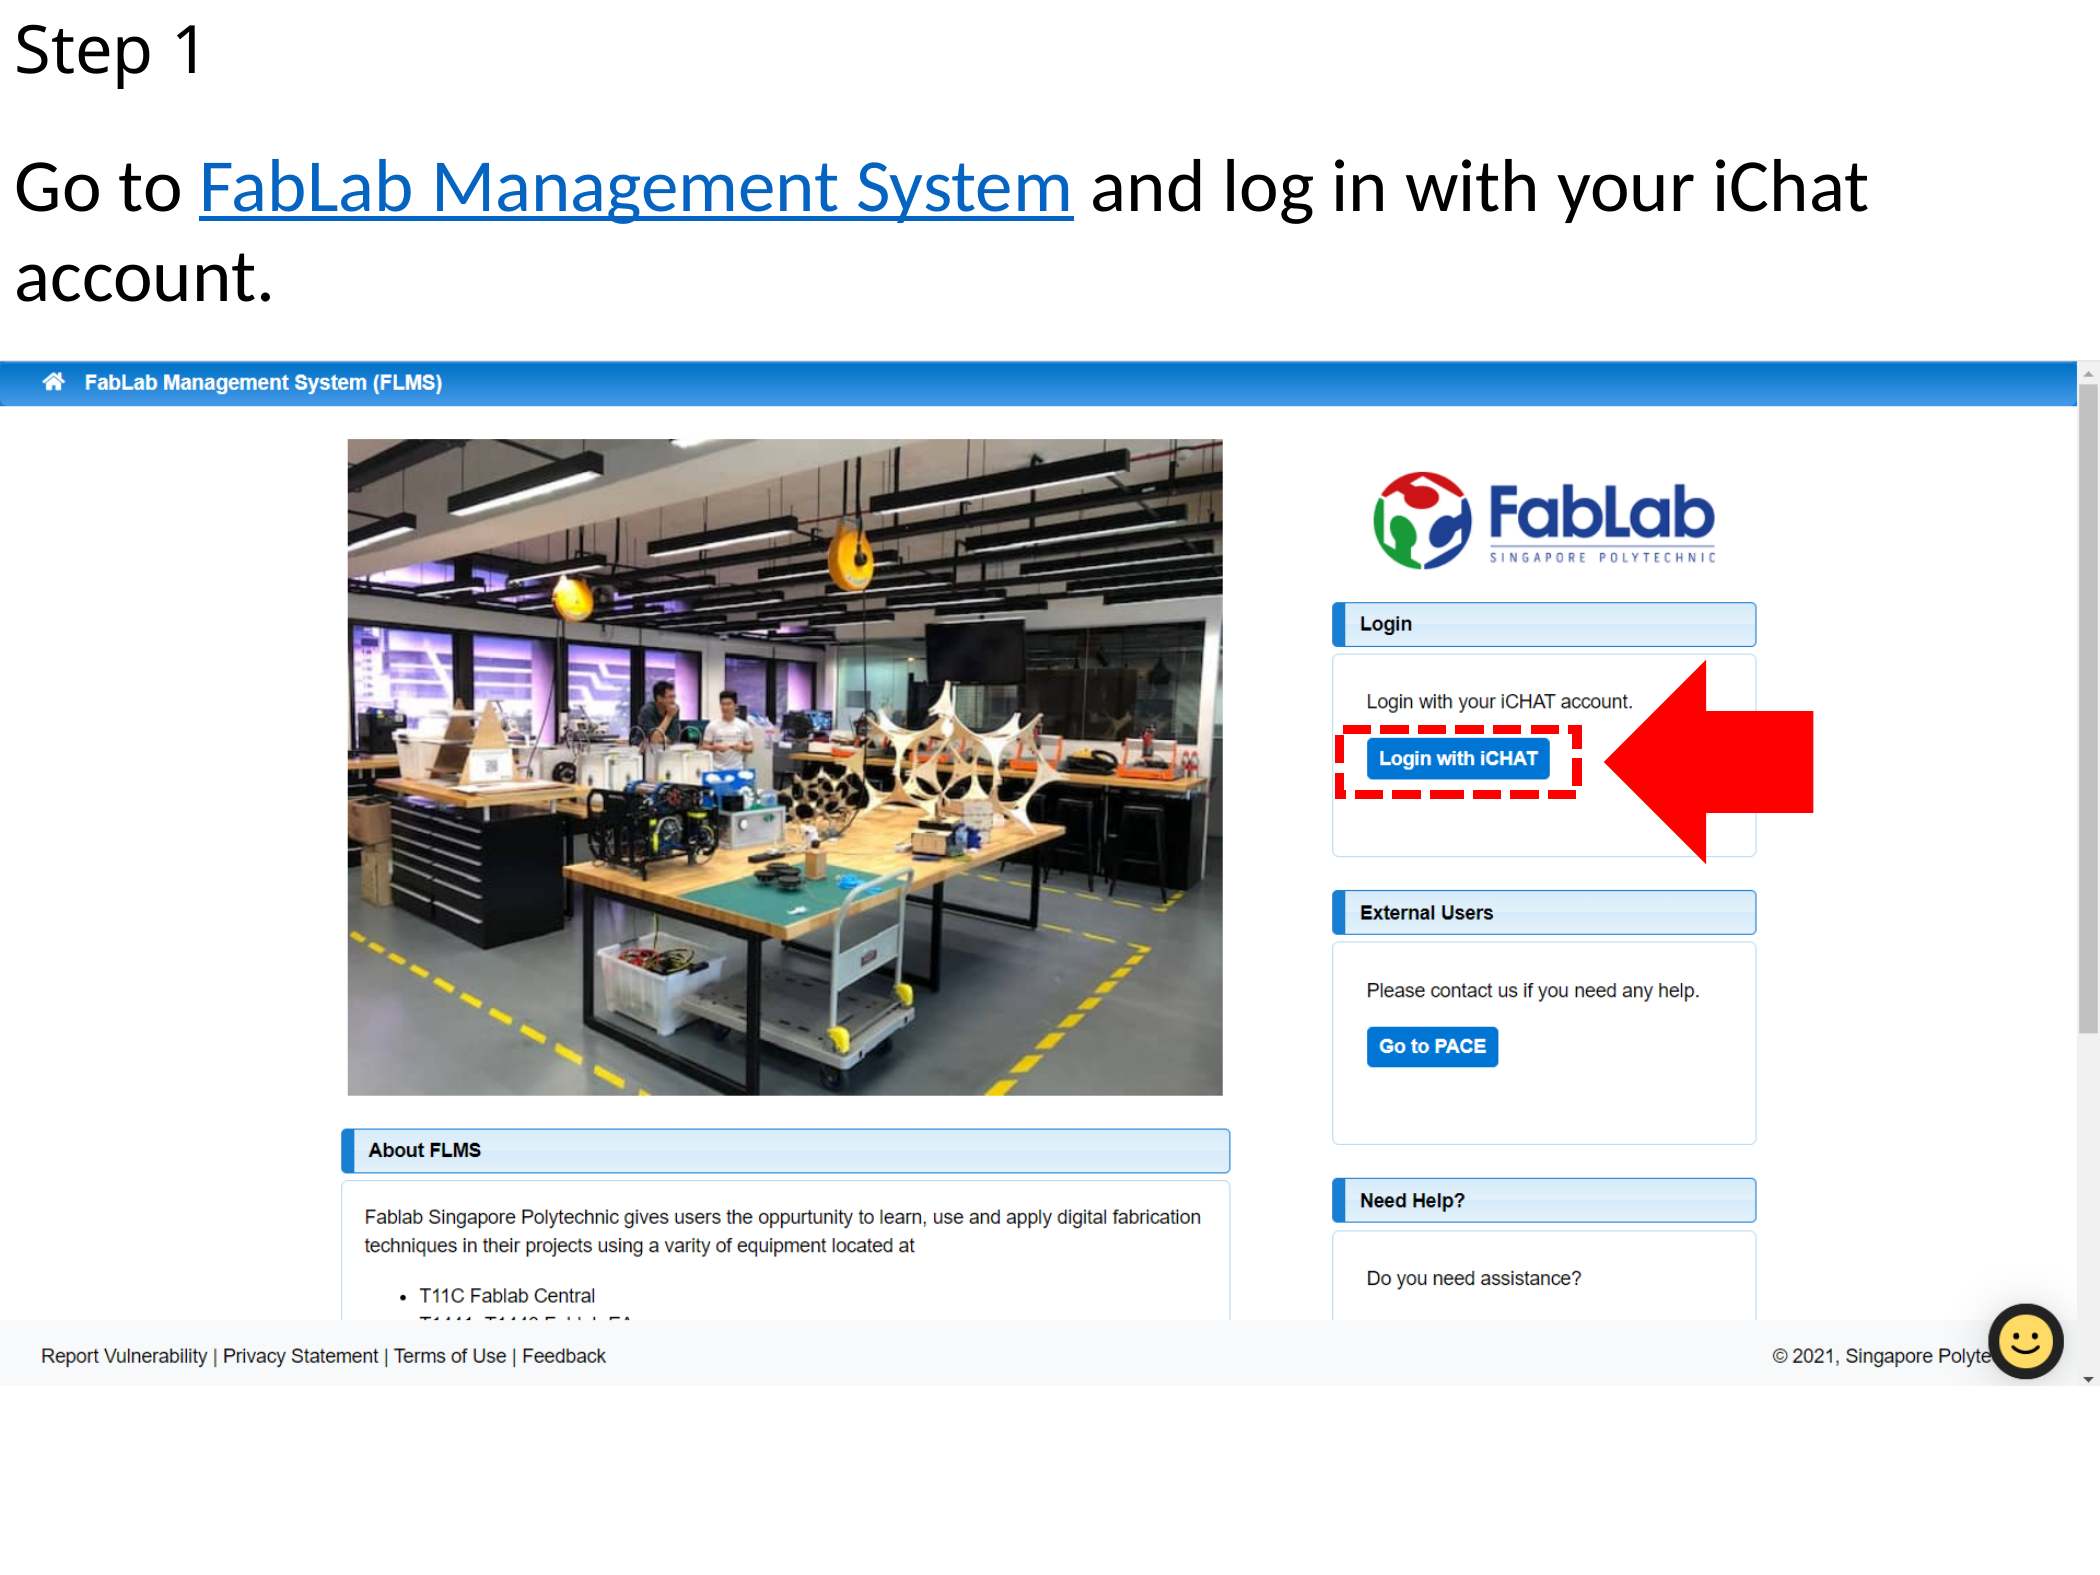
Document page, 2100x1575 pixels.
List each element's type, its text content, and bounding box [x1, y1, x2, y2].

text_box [0, 358, 2100, 1386]
text_box Step 1 [0, 0, 1087, 95]
text_box Go to FabLab Management System and log in with your iChat account. [0, 128, 2100, 324]
